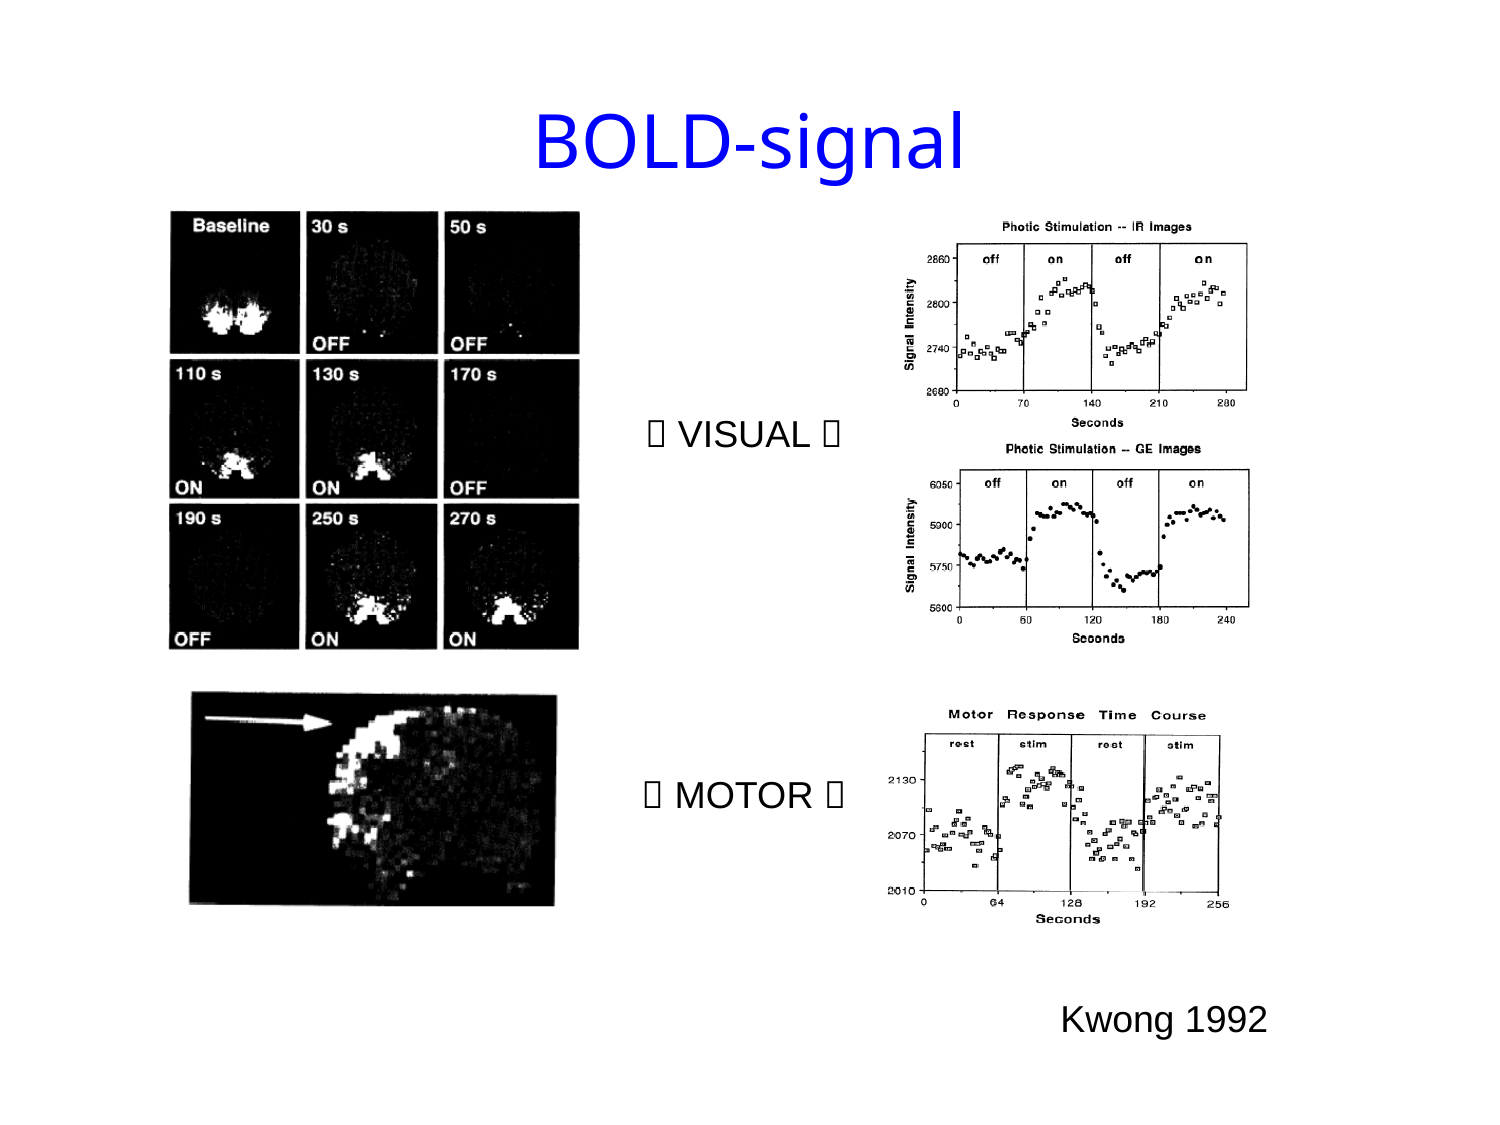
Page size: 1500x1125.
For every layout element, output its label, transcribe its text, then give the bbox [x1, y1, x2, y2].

text_box Kwong 1992 [1045, 987, 1284, 1048]
picture [165, 207, 583, 653]
picture [891, 212, 1263, 646]
title BOLD-signal [74, 44, 1426, 233]
text_box  VISUAL  [606, 403, 882, 463]
text_box  MOTOR  [606, 763, 874, 823]
picture [879, 703, 1244, 934]
picture [182, 686, 568, 913]
